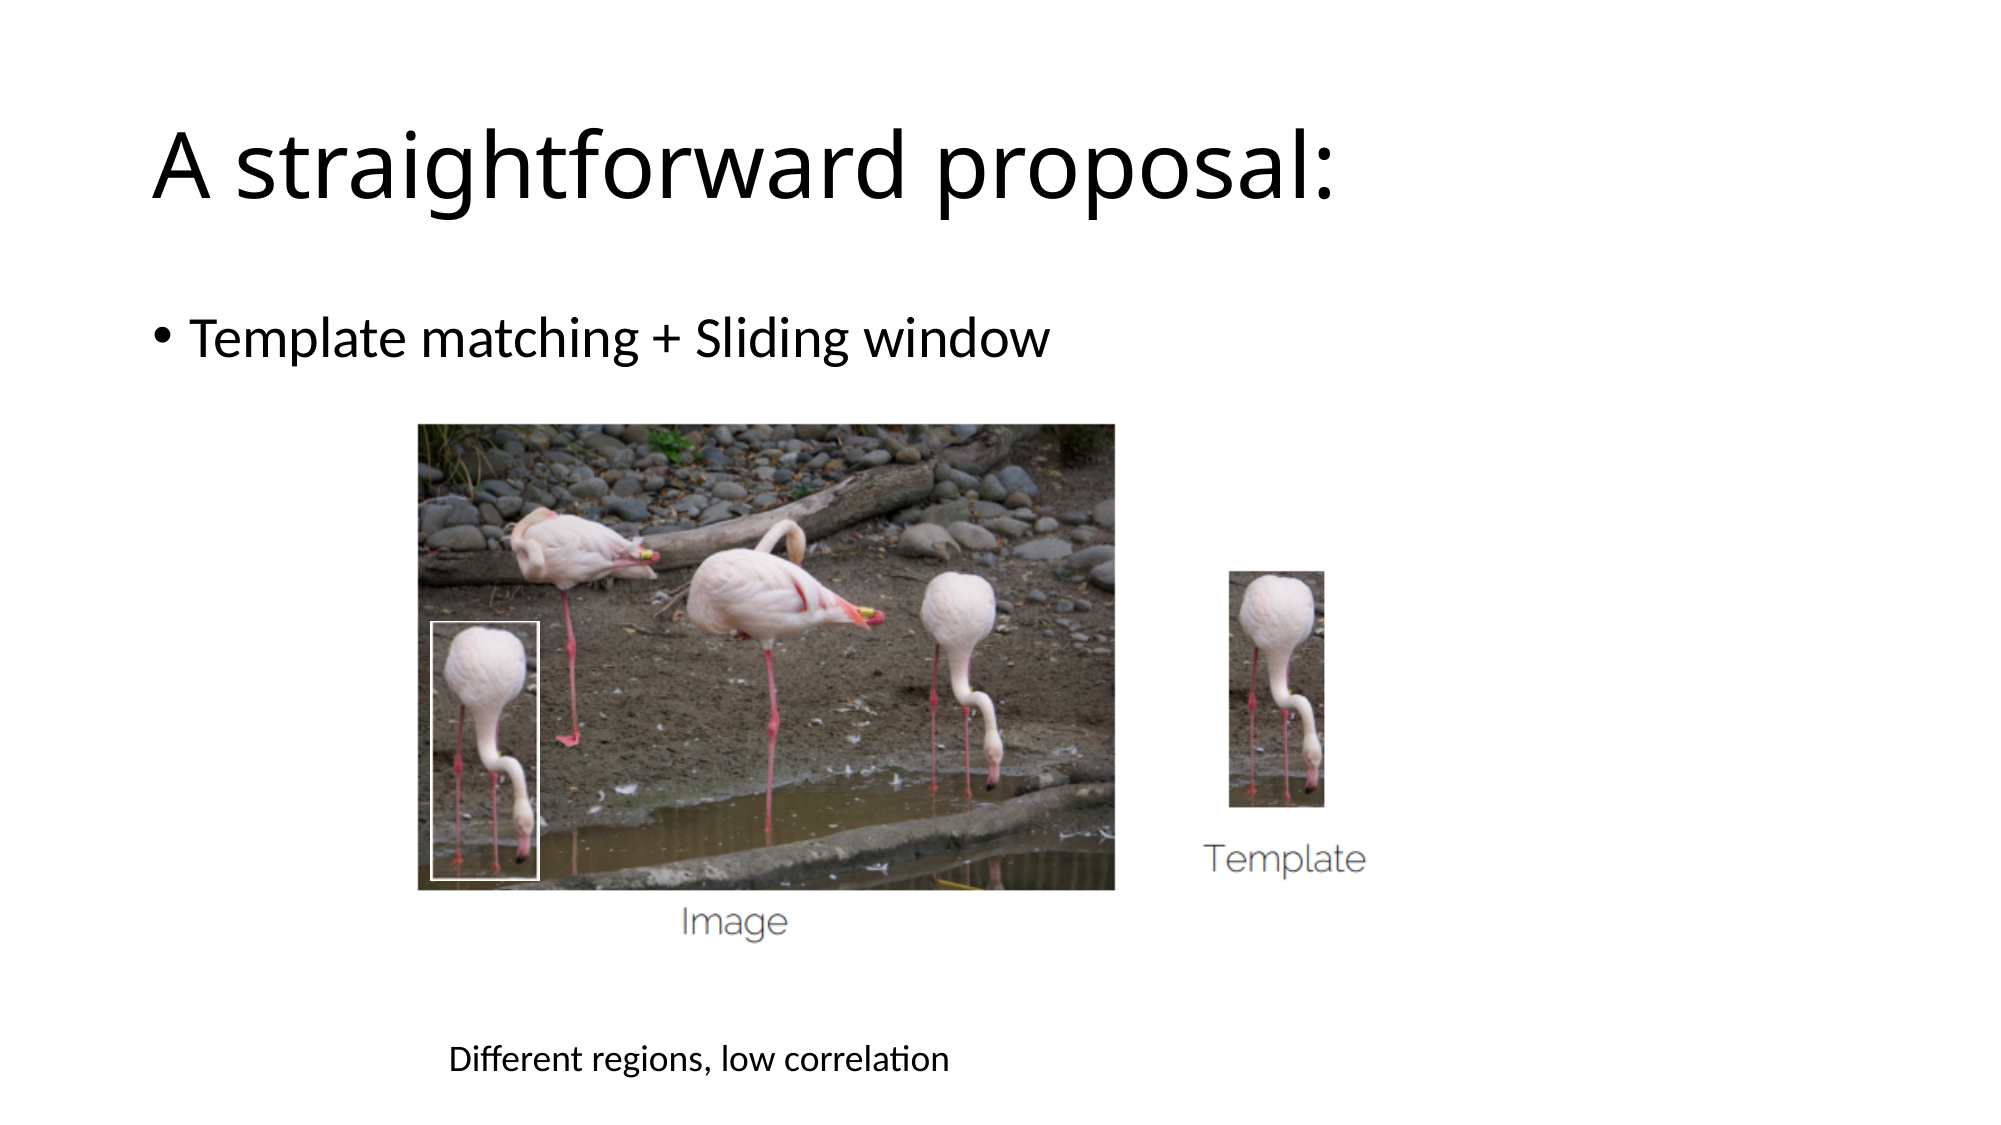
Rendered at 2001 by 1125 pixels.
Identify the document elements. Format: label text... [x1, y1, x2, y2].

text_box Different regions, low correlation [434, 1026, 966, 1087]
list Template matching + Sliding window [137, 299, 1863, 1014]
title A straightforward proposal: [137, 59, 1863, 278]
picture [387, 415, 1435, 950]
